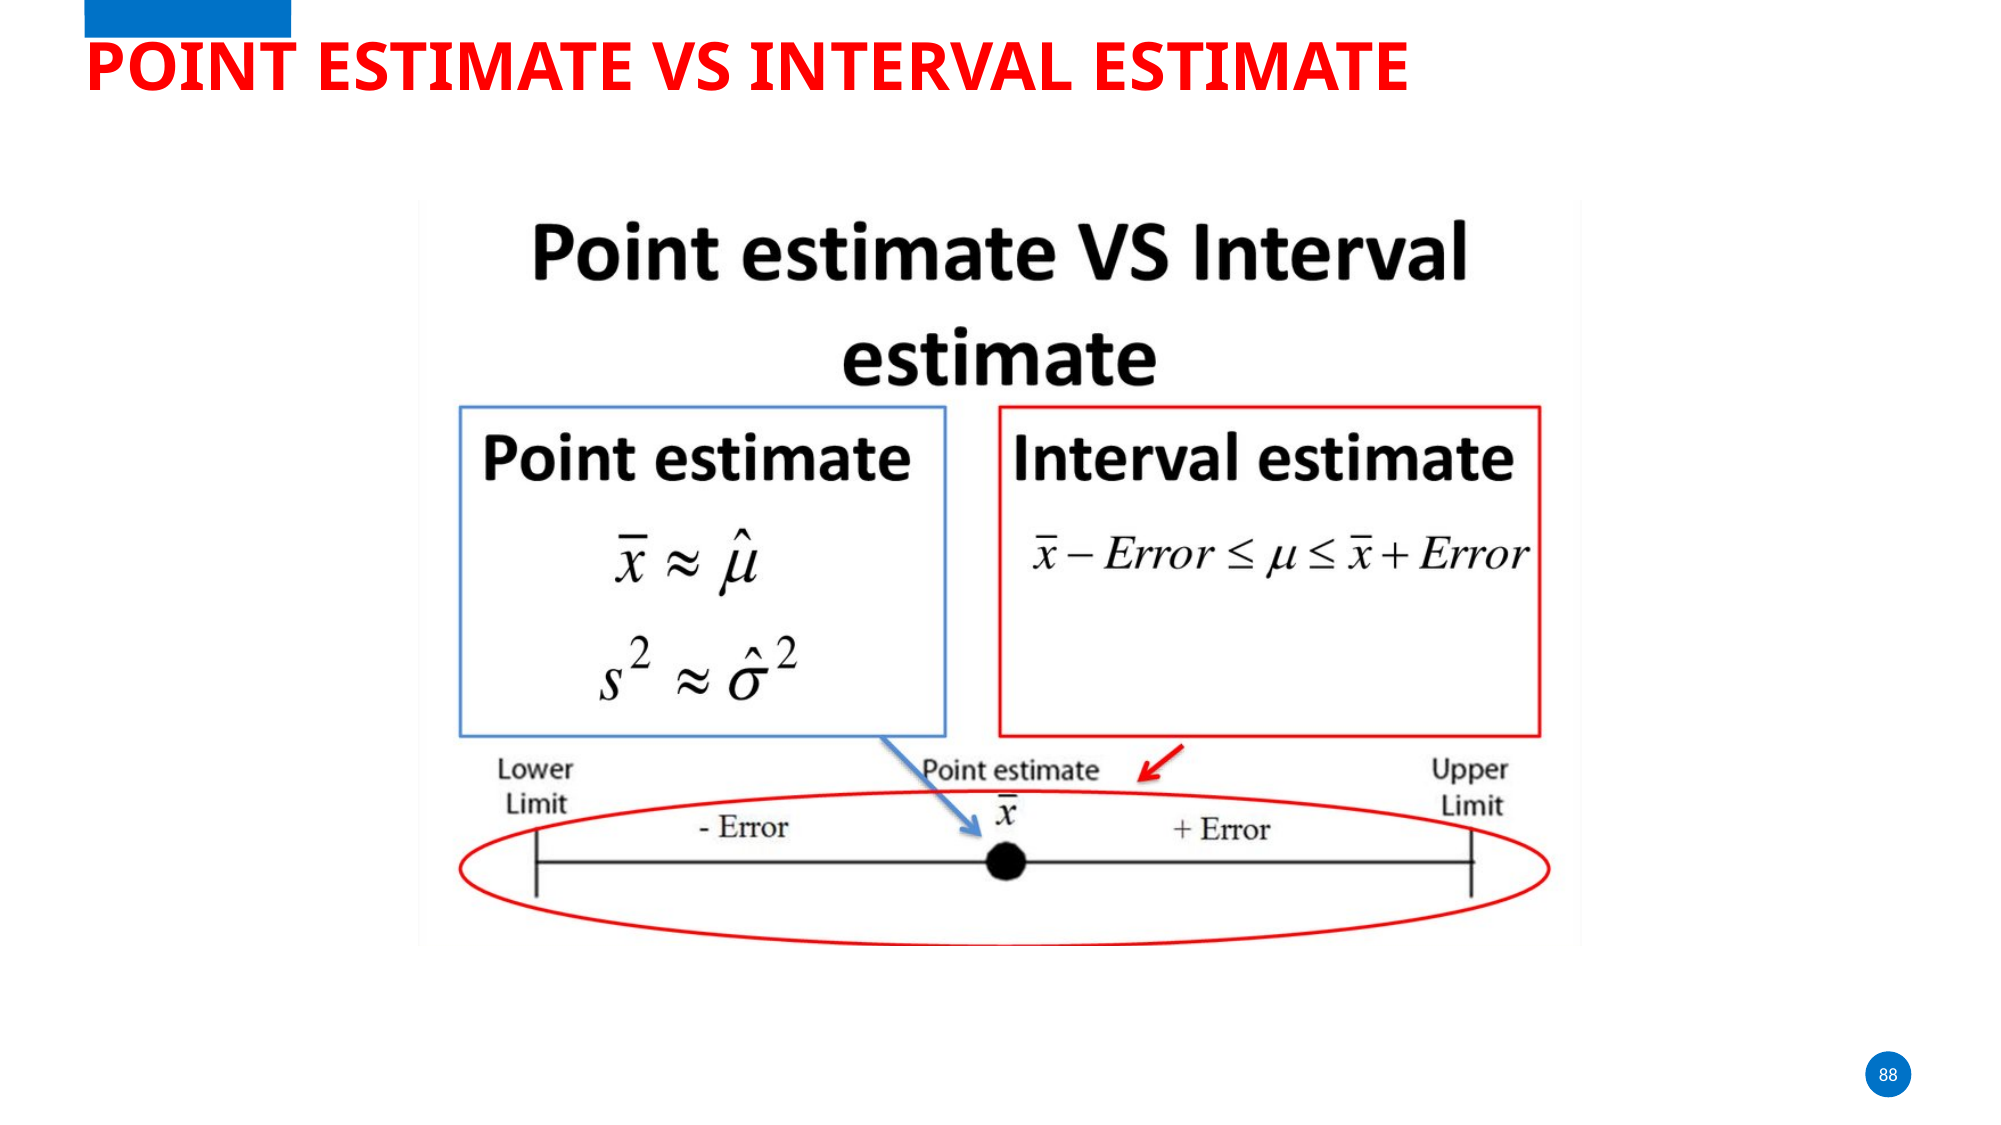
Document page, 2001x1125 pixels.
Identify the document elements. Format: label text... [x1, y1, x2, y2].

picture [417, 200, 1583, 946]
title Point estimate Vs Interval Estimate [84, 40, 1914, 105]
slide_number 88 [1864, 1059, 1913, 1090]
